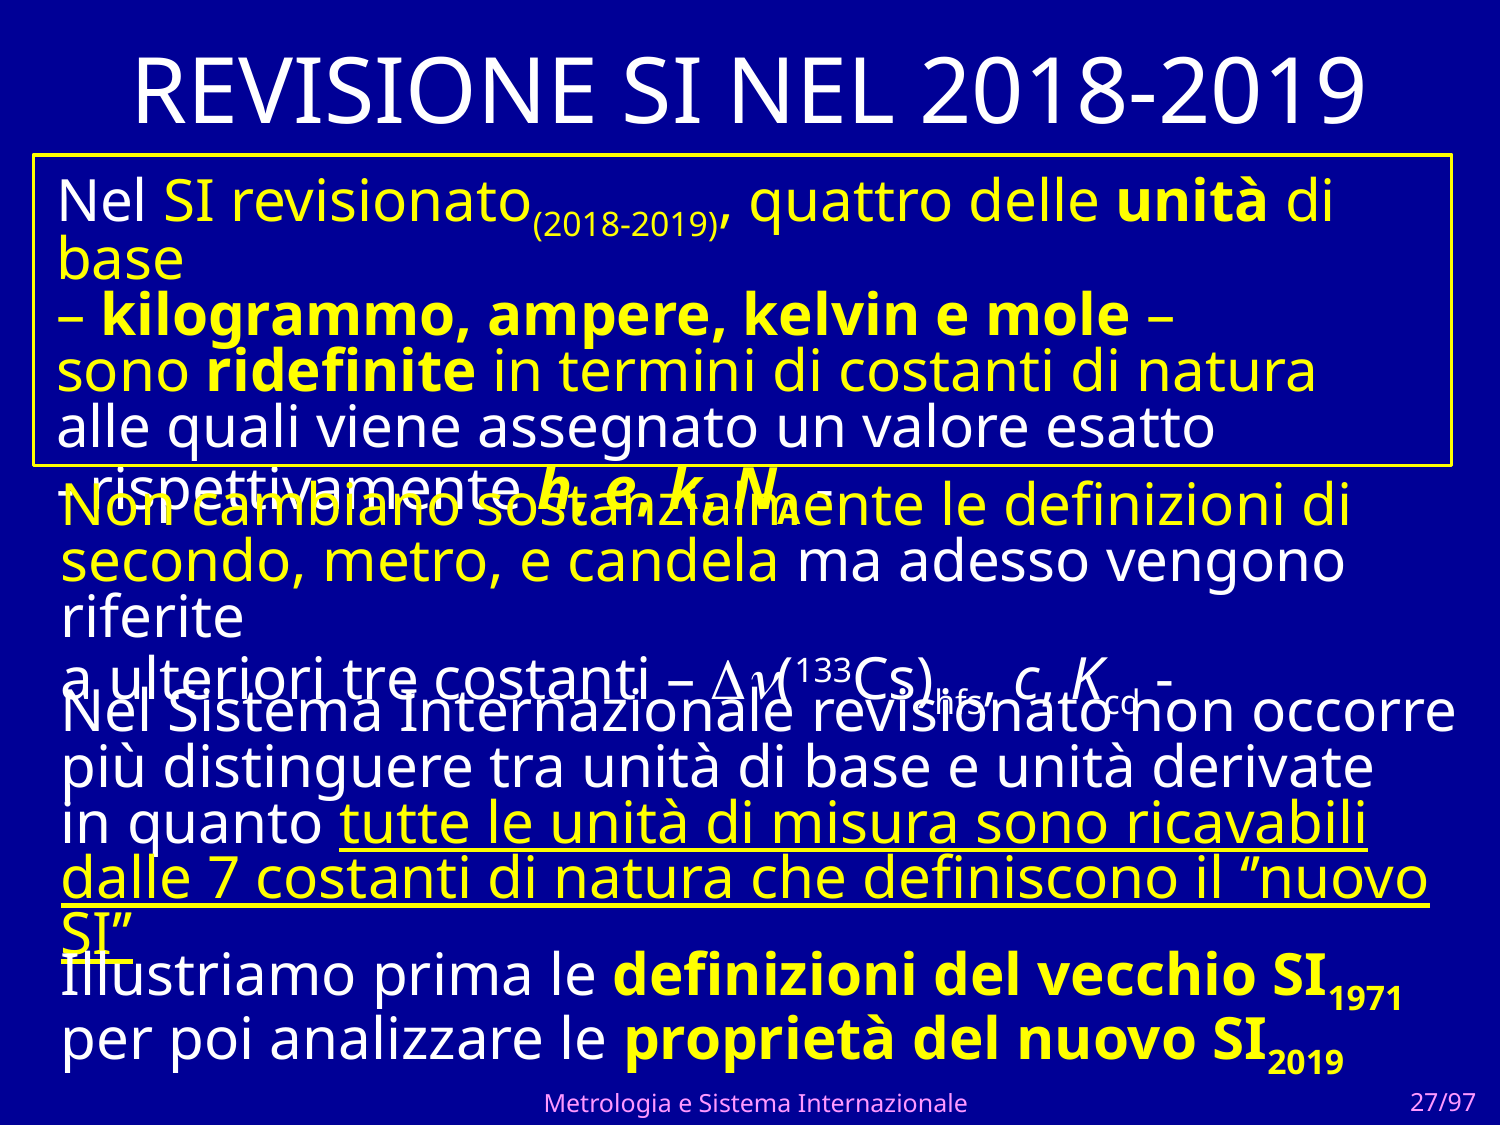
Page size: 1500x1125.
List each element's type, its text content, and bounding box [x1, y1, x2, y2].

text_box Nel SI revisionato(2018-2019), quattro delle unità di base – kilogrammo, ampere, kelvin e mole – sono ridefinite in termini di costanti di natura alle quali viene assegnato un valore esatto - rispettivamente h, e, k, NA - [41, 163, 1475, 467]
text_box Non cambiano sostanzialmente le definizioni di secondo, metro, e candela ma adesso vengono riferite a ulteriori tre costanti – Dn(133Cs)hfs, c, Kcd - [46, 473, 1479, 669]
text_box [33, 154, 1452, 466]
text_box Nel Sistema Internazionale revisionato non occorre più distinguere tra unità di base e unità derivate in quanto tutte le unità di misura sono ricavabili dalle 7 costanti di natura che definiscono il ‘’nuovo SI’’ [46, 678, 1479, 929]
footer Metrologia e Sistema Internazionale [119, 1086, 1393, 1125]
title REVISIONE SI NEL 2018-2019 [0, 0, 1500, 174]
text_box Illustriamo prima le definizioni del vecchio SI1971 per poi analizzare le proprietà del nuovo SI2019 [46, 937, 1479, 1075]
